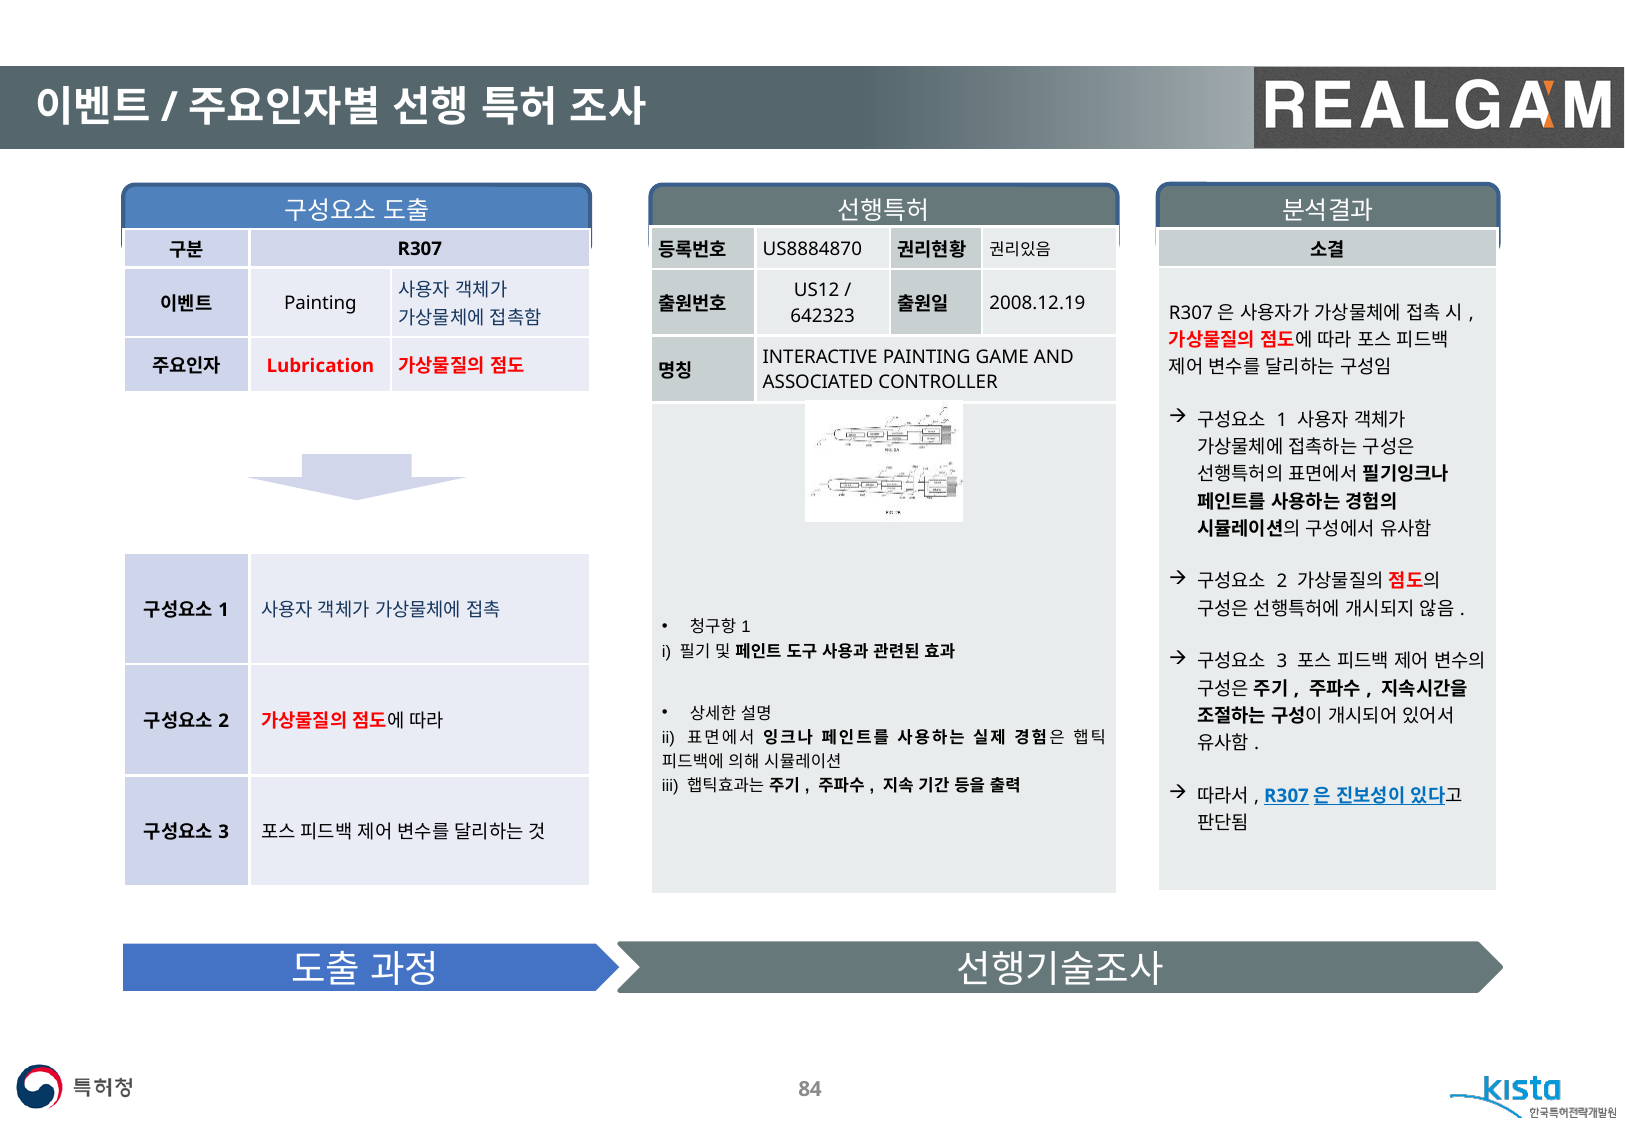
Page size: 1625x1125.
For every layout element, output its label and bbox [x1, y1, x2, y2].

table_cell [891, 270, 981, 334]
text_box [121, 941, 622, 993]
table_header [125, 554, 248, 663]
table_header [1159, 230, 1496, 266]
picture [10, 1058, 141, 1116]
picture [1254, 67, 1625, 148]
table_cell [251, 338, 390, 391]
table_cell [125, 777, 248, 885]
text_box [121, 182, 593, 250]
text_box [617, 941, 1504, 993]
table_cell [392, 269, 589, 336]
picture [804, 400, 964, 522]
list [20, 72, 1533, 144]
table_cell [1159, 268, 1496, 890]
table_cell [983, 270, 1116, 334]
table_header [652, 228, 754, 268]
table_cell [251, 777, 589, 885]
table_cell [251, 665, 589, 774]
table_header [983, 228, 1116, 268]
table_header [125, 230, 248, 266]
table_cell [652, 270, 754, 334]
table_header [757, 228, 889, 268]
table_cell [757, 270, 889, 334]
table_cell [652, 404, 1116, 893]
picture [1489, 1076, 1616, 1118]
table_header [251, 554, 589, 663]
table_header [891, 228, 981, 268]
text_box [1155, 181, 1501, 250]
table_cell [125, 269, 248, 336]
picture [1449, 1076, 1516, 1118]
table_cell [125, 338, 248, 391]
text_box [648, 182, 1120, 248]
table_header [251, 230, 589, 266]
table_cell [392, 338, 589, 391]
table_cell [125, 665, 248, 774]
text_box [244, 452, 469, 503]
table_cell [652, 337, 754, 401]
table_cell [757, 337, 1116, 401]
table_cell [251, 269, 390, 336]
